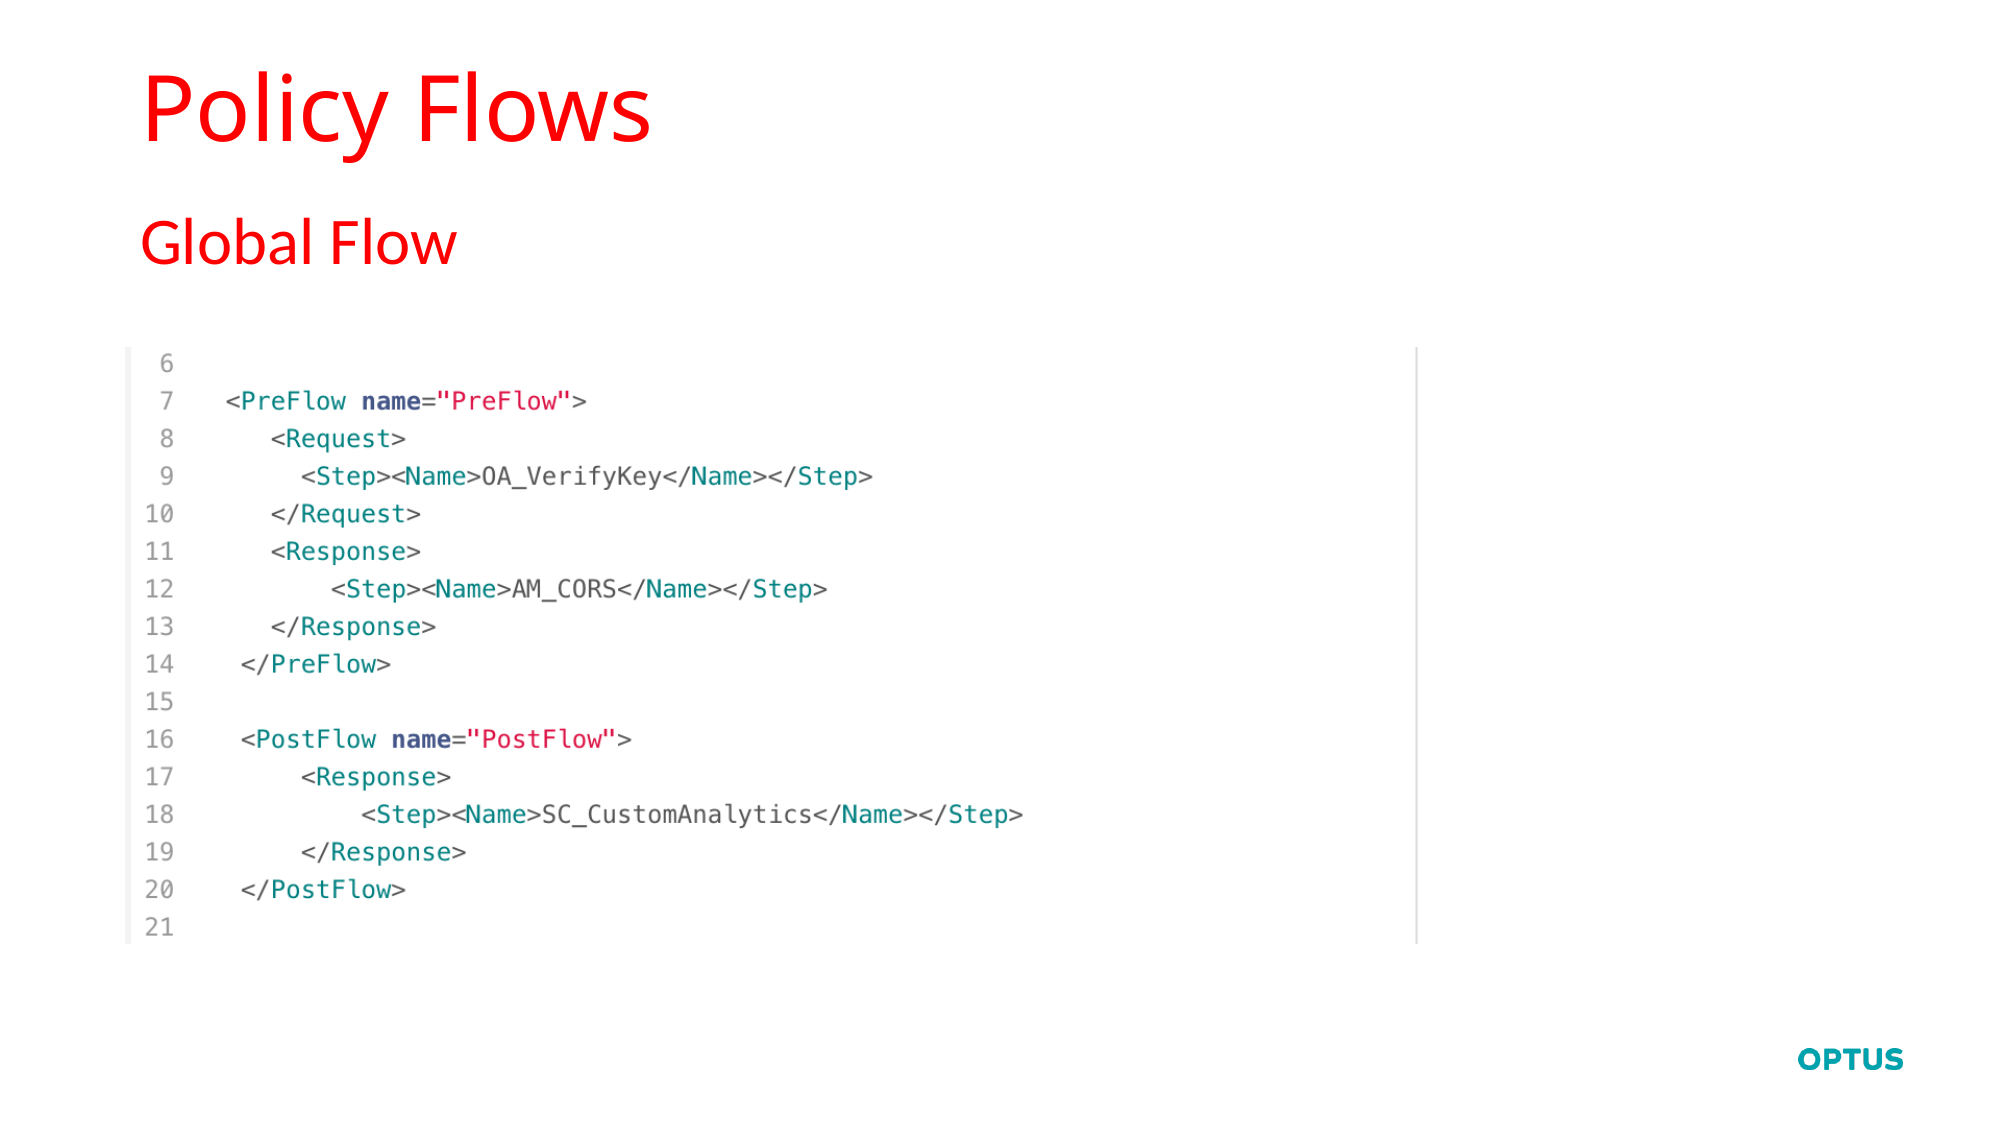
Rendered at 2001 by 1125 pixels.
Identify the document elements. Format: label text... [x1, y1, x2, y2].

text_box Global Flow [125, 190, 805, 286]
picture [1798, 1048, 1903, 1070]
title Policy Flows [125, 33, 1851, 191]
picture [125, 347, 1649, 944]
